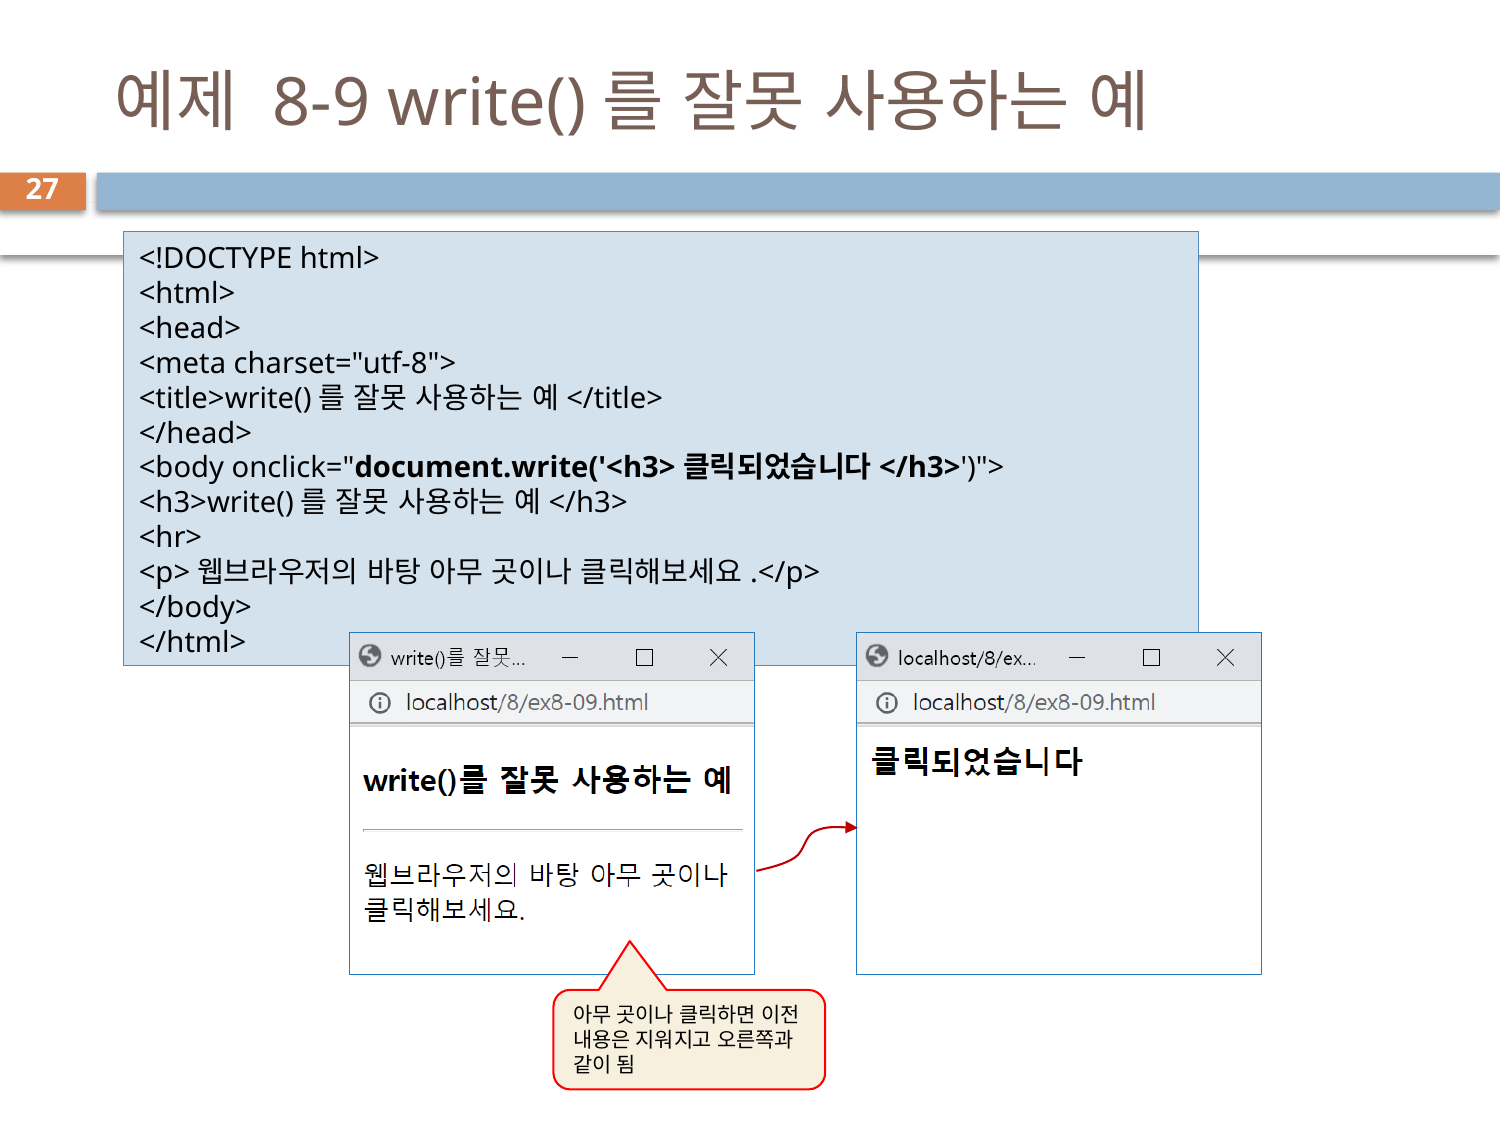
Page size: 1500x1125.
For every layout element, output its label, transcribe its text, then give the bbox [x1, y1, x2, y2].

text_box <!DOCTYPE html> <html> <head> <meta charset="utf-8"> <title>write()를 잘못 사용하는 예</title> </head> <body onclick="document.write('<h3>클릭되었습니다</h3>')"> <h3>write()를 잘못 사용하는 예</h3> <hr> <p>웹브라우저의 바탕 아무 곳이나 클릭해보세요.</p> </body> </html> [123, 231, 1199, 666]
picture [349, 632, 755, 974]
picture [856, 632, 1262, 974]
slide_number 27 [0, 170, 87, 211]
text_box 아무 곳이나 클릭하면 이전 내용은 지워지고 오른쪽과 같이 됨 [553, 984, 826, 1090]
title 예제 8-9 write()를 잘못 사용하는 예 [99, 37, 1438, 161]
text_box [759, 821, 850, 872]
